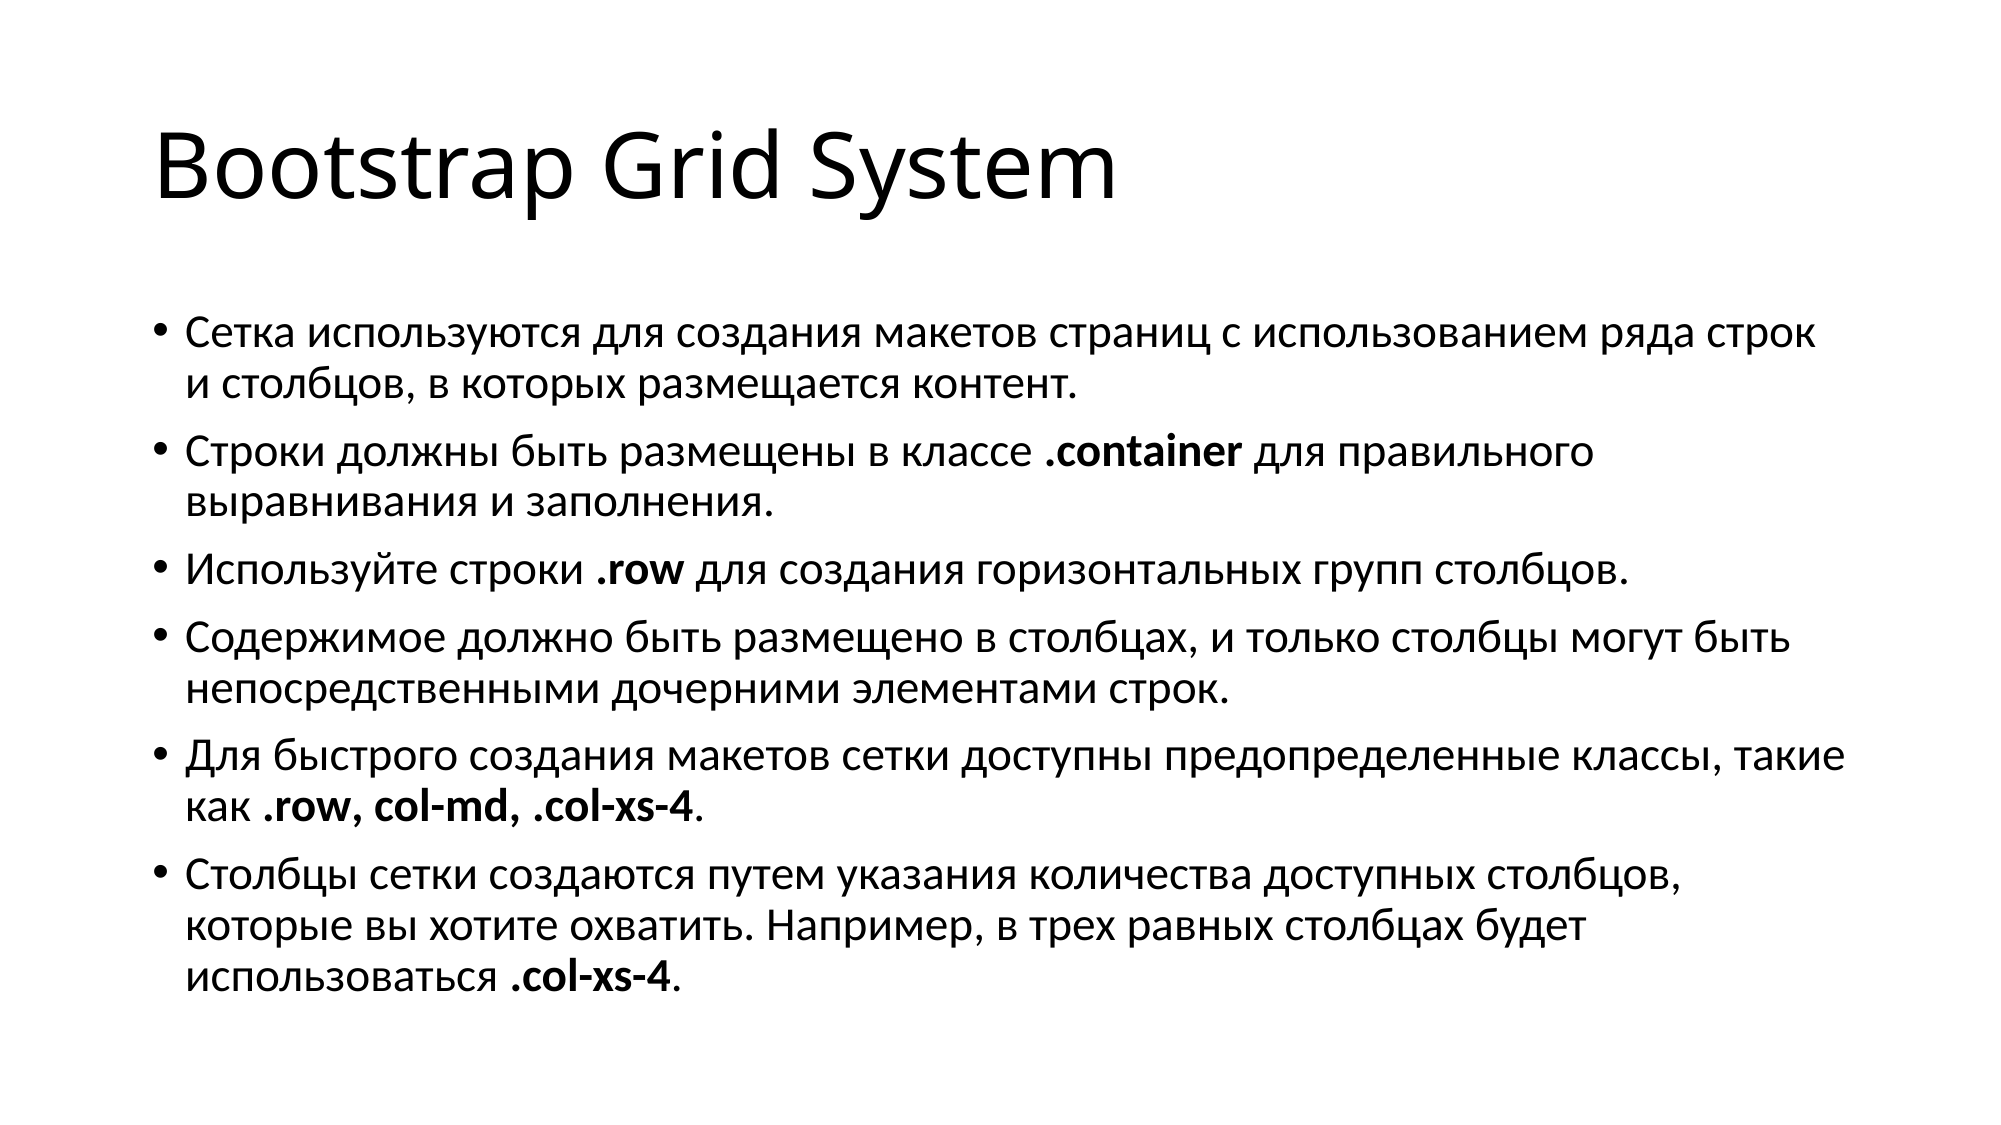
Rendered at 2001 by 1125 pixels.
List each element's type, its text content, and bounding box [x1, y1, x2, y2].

title Bootstrap Grid System [137, 59, 1863, 278]
list Сетка используются для создания макетов страниц с использованием ряда строк и столбцов, в которых размещается контент. Строки должны быть размещены в классе .container для правильного выравнивания и заполнения. Используйте строки .row для создания горизонтальных групп столбцов. Содержимое должно быть размещено в столбцах, и только столбцы могут быть непосредственными дочерними элементами строк. Для быстрого создания макетов сетки доступны предопределенные классы, такие как .row, col-md, .col-xs-4. Столбцы сетки создаются путем указания количества доступных столбцов, которые вы хотите охватить. Например, в трех равных столбцах будет использоваться .col-xs-4. [137, 299, 1863, 1014]
